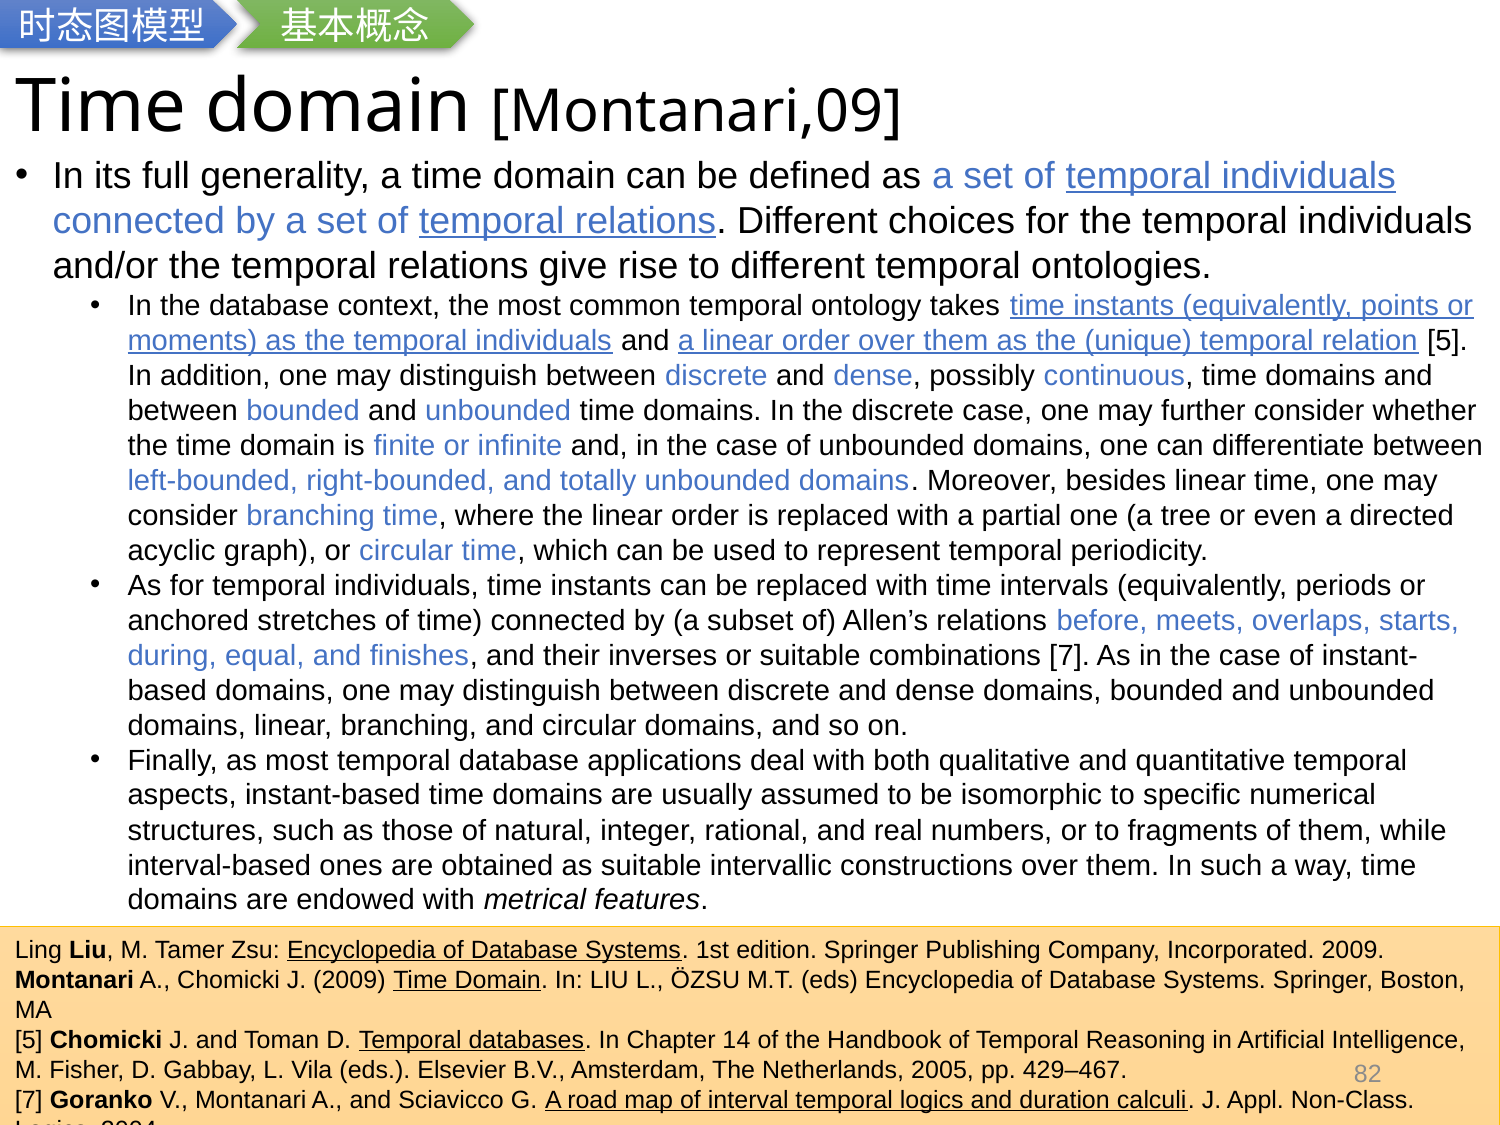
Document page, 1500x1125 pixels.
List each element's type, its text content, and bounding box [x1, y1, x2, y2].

text_box Ling Liu, M. Tamer Zsu: Encyclopedia of Database Systems. 1st edition. Springer Publishing Company, Incorporated. 2009. Montanari A., Chomicki J. (2009) Time Domain. In: LIU L., ÖZSU M.T. (eds) Encyclopedia of Database Systems. Springer, Boston, MA [5] Chomicki J. and Toman D. Temporal databases. In Chapter 14 of the Handbook of Temporal Reasoning in Artificial Intelligence, M. Fisher, D. Gabbay, L. Vila (eds.). Elsevier B.V., Amsterdam, The Netherlands, 2005, pp. 429–467. [7] Goranko V., Montanari A., and Sciavicco G. A road map of interval temporal logics and duration calculi. J. Appl. Non-Class. Logics, 2004. Allen, J.F.: Maintaining knowledge about temporal intervals. Commun. ACM 26(11), 832–843 (1983) [0, 926, 1500, 1125]
list In its full generality, a time domain can be defined as a set of temporal individuals connected by a set of temporal relations. Different choices for the temporal individuals and/or the temporal relations give rise to different temporal ontologies. In the database context, the most common temporal ontology takes time instants (equivalently, points or moments) as the temporal individuals and a linear order over them as the (unique) temporal relation [5]. In addition, one may distinguish between discrete and dense, possibly continuous, time domains and between bounded and unbounded time domains. In the discrete case, one may further consider whether the time domain is finite or infinite and, in the case of unbounded domains, one can differentiate between left-bounded, right-bounded, and totally unbounded domains. Moreover, besides linear time, one may consider branching time, where the linear order is replaced with a partial one (a tree or even a directed acyclic graph), or circular time, which can be used to represent temporal periodicity. As for temporal individuals, time instants can be replaced with time intervals (equivalently, periods or anchored stretches of time) connected by (a subset of) Allen’s relations before, meets, overlaps, starts, during, equal, and finishes, and their inverses or suitable combinations [7]. As in the case of instant-based domains, one may distinguish between discrete and dense domains, bounded and unbounded domains, linear, branching, and circular domains, and so on. Finally, as most temporal database applications deal with both qualitative and quantitative temporal aspects, instant-based time domains are usually assumed to be isomorphic to specific numerical structures, such as those of natural, integer, rational, and real numbers, or to fragments of them, while interval-based ones are obtained as suitable intervallic constructions over them. In such a way, time domains are endowed with metrical features. [0, 143, 1500, 926]
text_box 时态图模型 [0, 0, 237, 49]
slide_number 82 [1059, 1042, 1397, 1103]
title Time domain [Montanari,09] [0, 59, 1294, 143]
text_box 基本概念 [236, 0, 474, 49]
